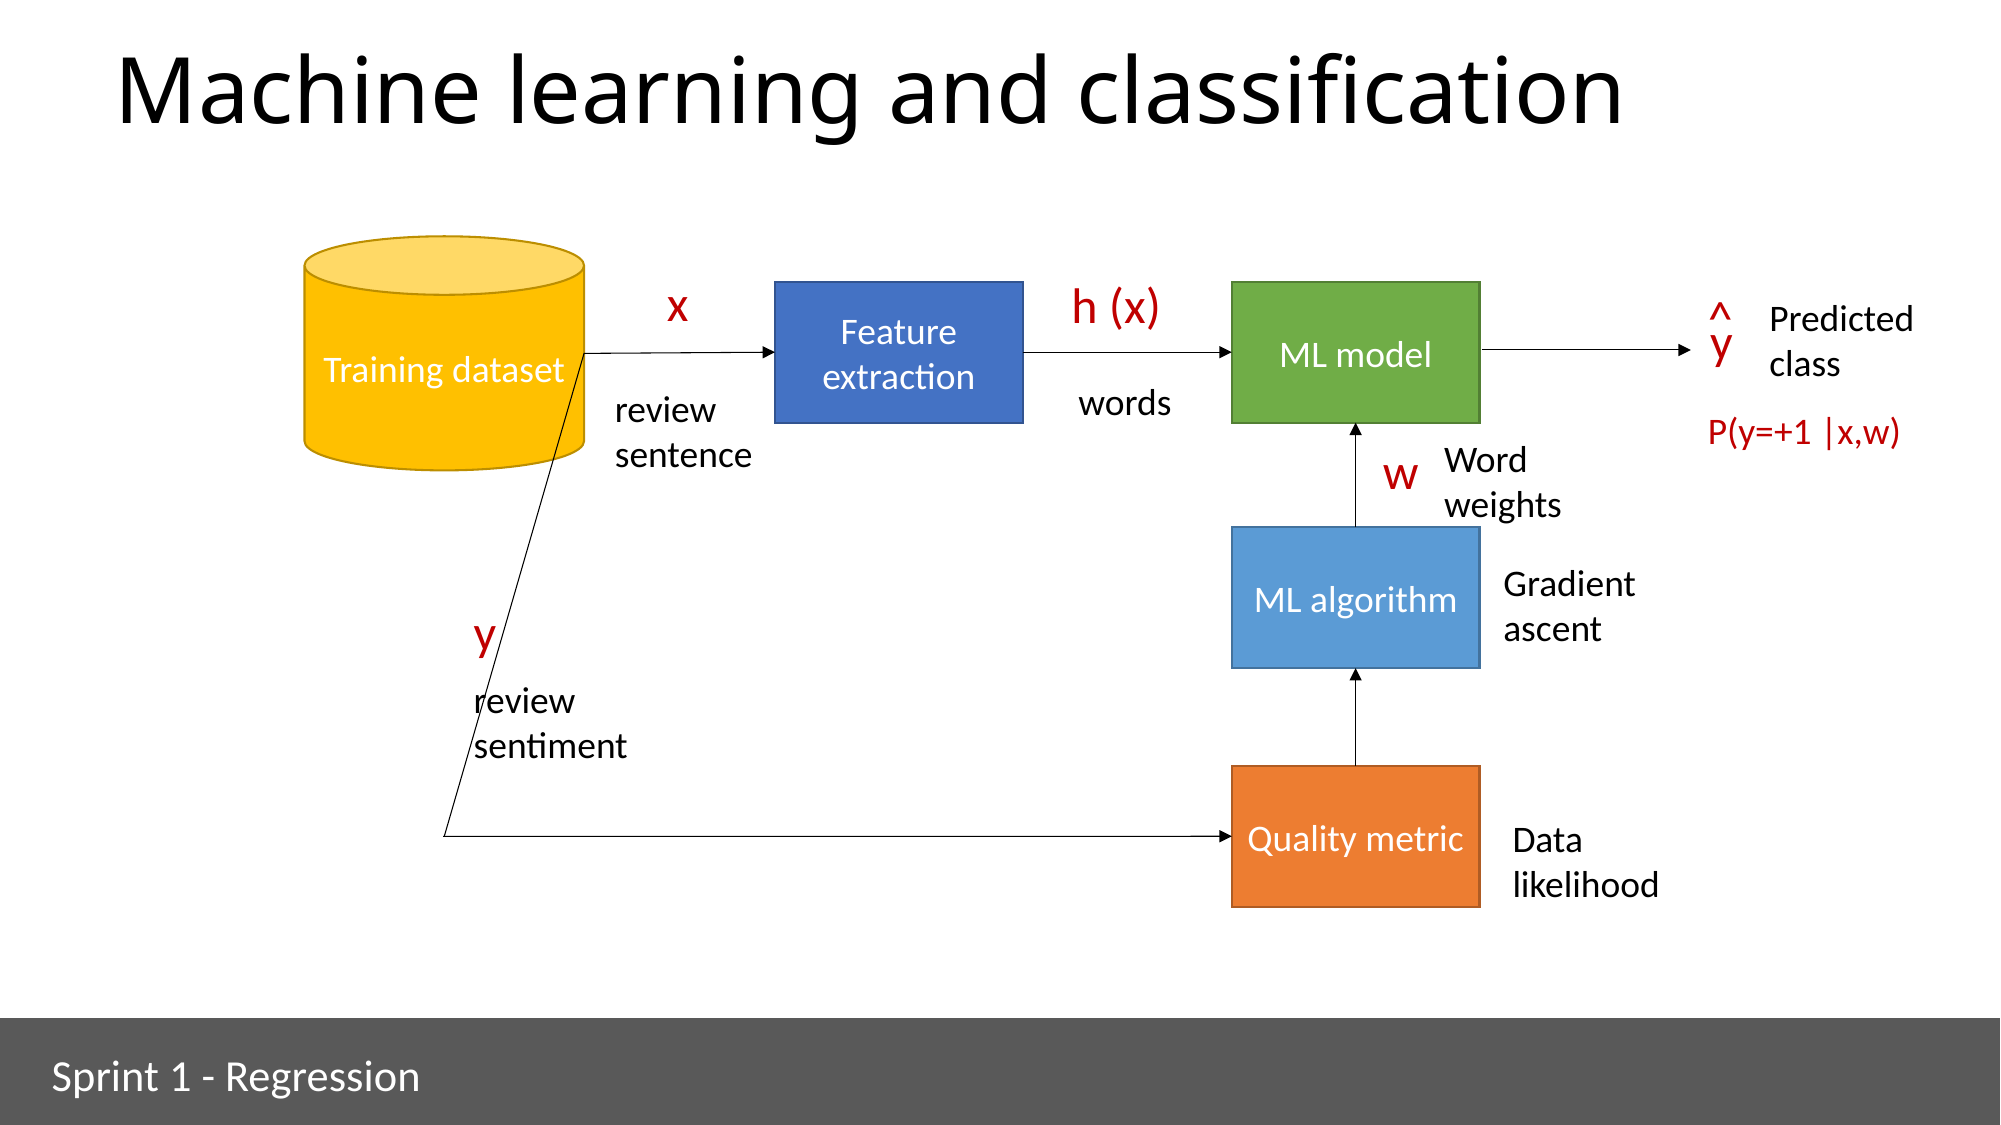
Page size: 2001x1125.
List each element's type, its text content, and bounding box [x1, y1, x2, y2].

text_box review sentence [599, 377, 796, 470]
text_box w [1368, 431, 1414, 507]
text_box x [652, 263, 698, 339]
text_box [0, 1019, 2000, 1125]
text_box Data likelihood [1497, 808, 1685, 913]
text_box Word weights [1429, 427, 1616, 532]
text_box Gradient ascent [1488, 551, 1675, 656]
text_box Training dataset [303, 235, 586, 472]
text_box Predicted class [1754, 286, 1964, 392]
text_box ML model [1231, 281, 1481, 424]
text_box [443, 470, 1232, 837]
text_box h (x) [1056, 265, 1196, 341]
text_box ML algorithm [1232, 526, 1481, 669]
title Machine learning and classification [99, 0, 1900, 188]
text_box words [1063, 370, 1259, 431]
text_box Quality metric [1231, 765, 1481, 908]
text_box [1693, 279, 1741, 378]
text_box P(y=+1 |x,w) [1693, 399, 1982, 460]
text_box Feature extraction [774, 281, 1024, 424]
